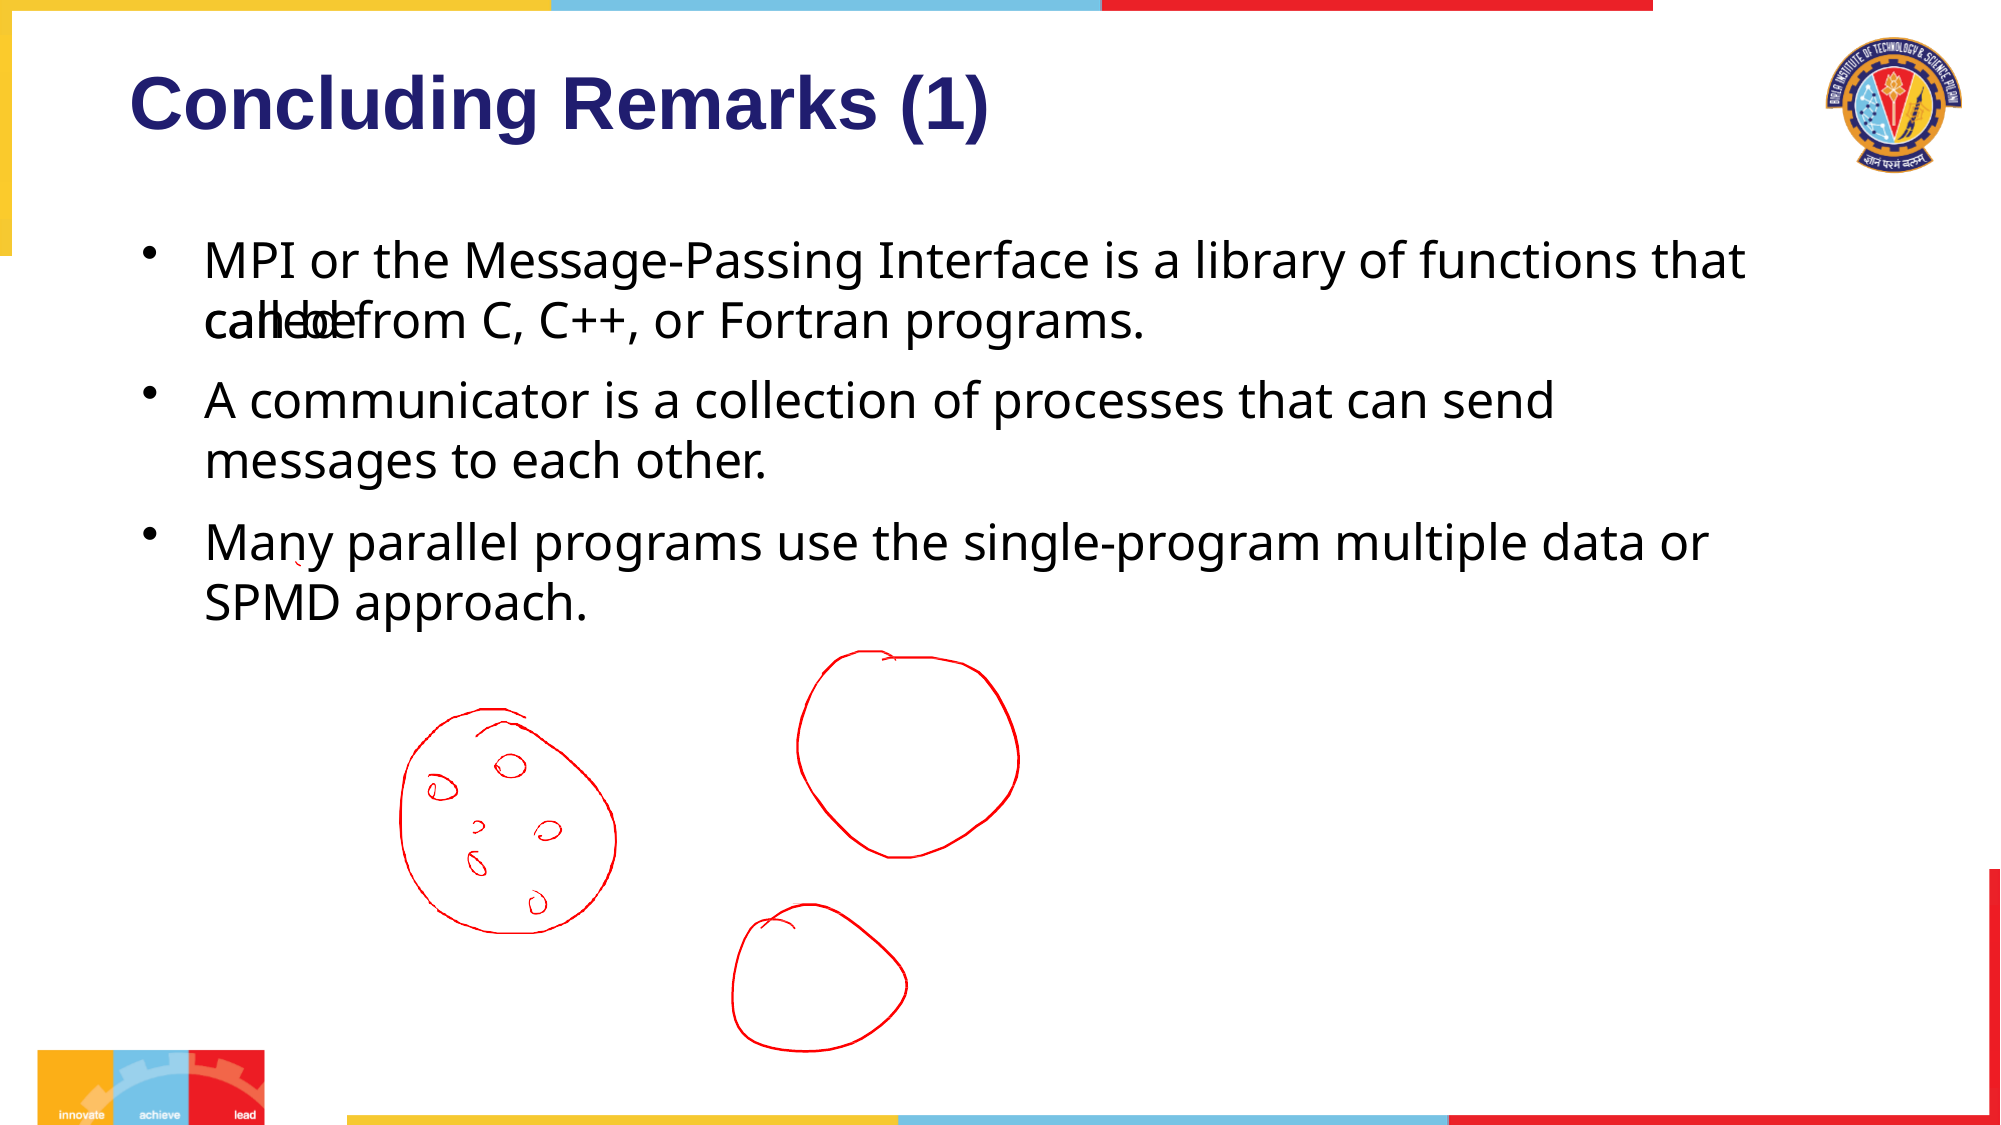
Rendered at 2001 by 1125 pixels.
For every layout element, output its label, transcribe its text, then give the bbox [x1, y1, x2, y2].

picture [0, 0, 1653, 256]
text_box MPI or the Message-Passing Interface is a library of functions that can be [139, 226, 1829, 349]
text_box called from C, C++, or Fortran programs. A communicator is a collection of processes that can send messages to each other. Many parallel programs use the single-program multiple data or SPMD approach. [139, 265, 1791, 630]
text_box [796, 650, 1020, 859]
title Concluding Remarks (1) [127, 21, 1873, 243]
text_box [731, 903, 909, 1053]
picture [37, 1049, 265, 1125]
picture [399, 708, 618, 935]
picture [1873, 37, 1962, 174]
picture [347, 869, 2000, 1125]
